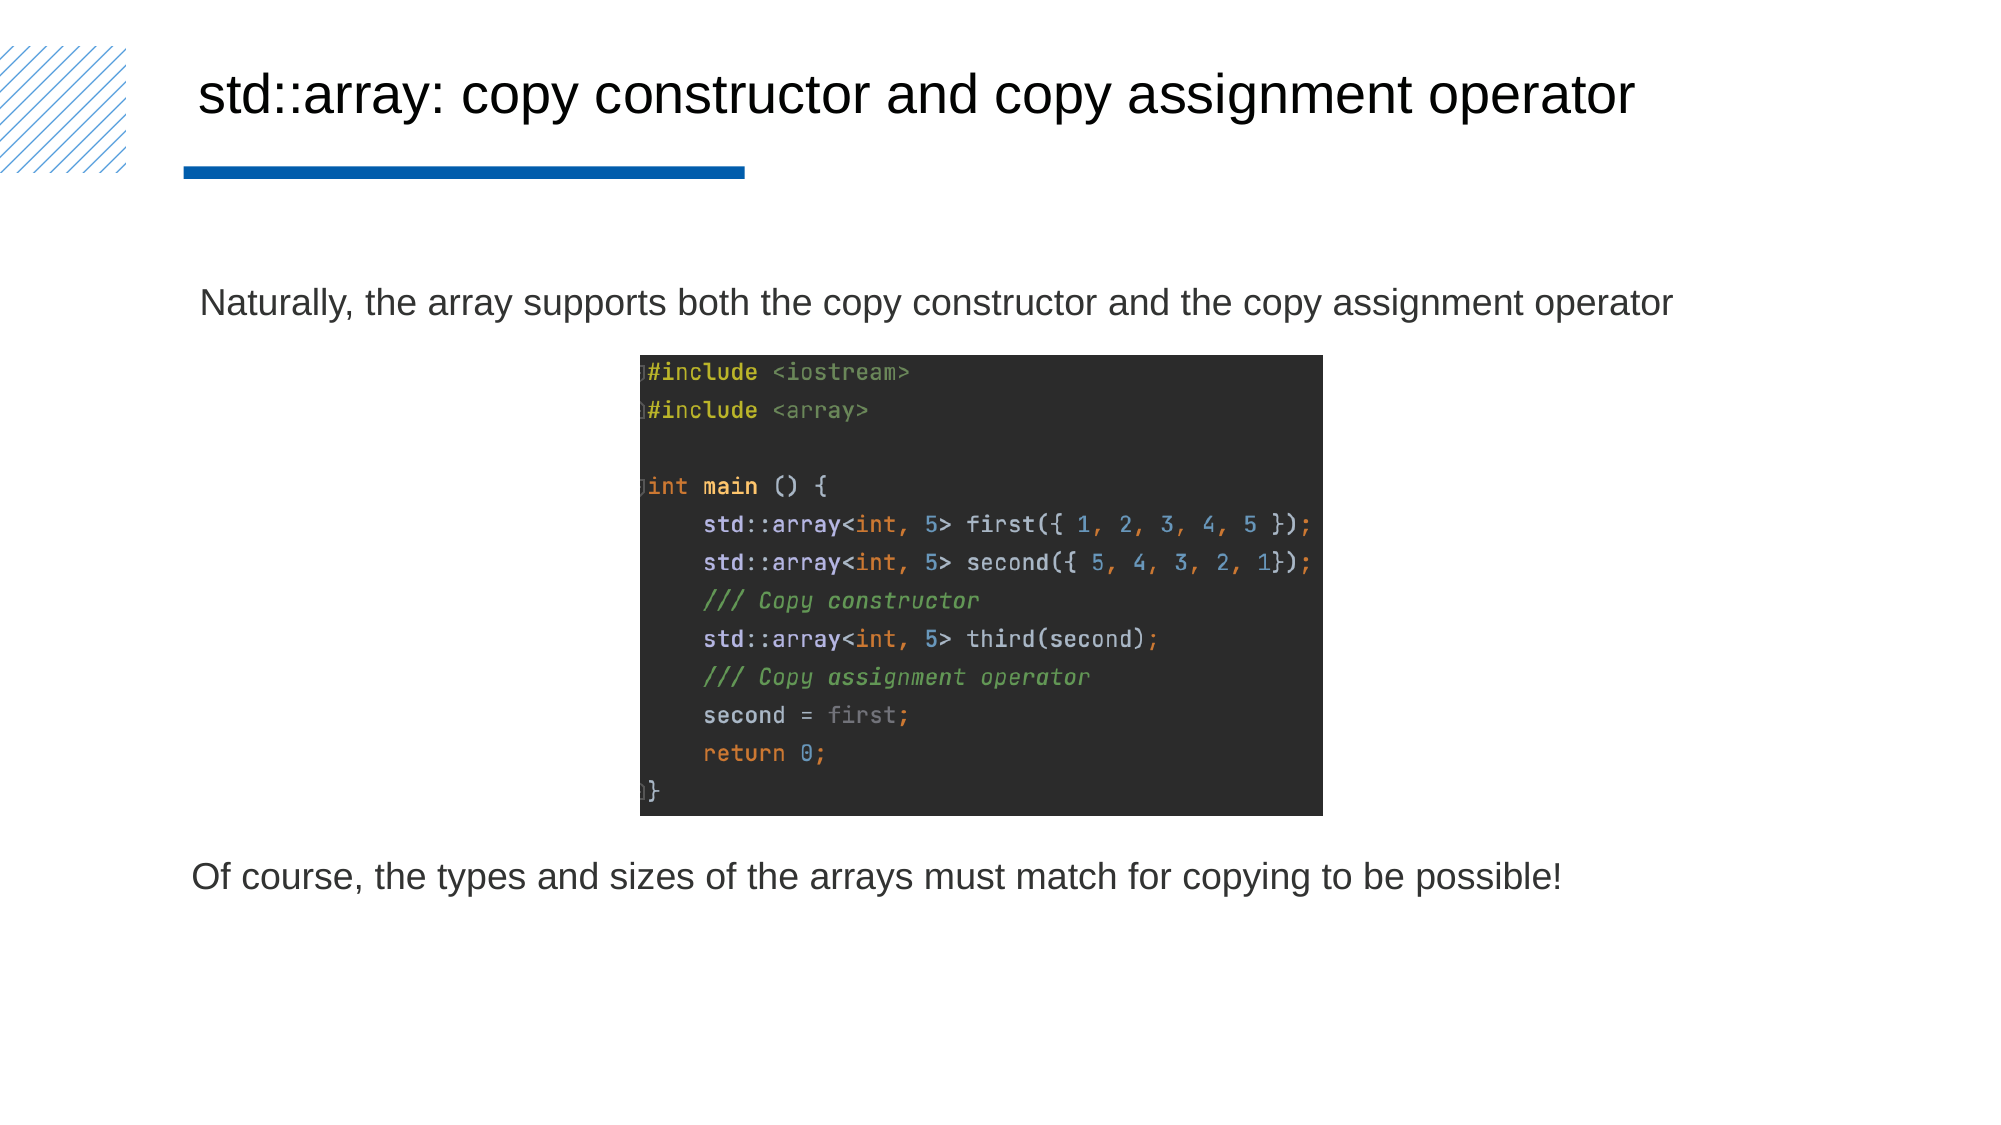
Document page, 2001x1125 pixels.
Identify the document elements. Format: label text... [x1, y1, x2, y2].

picture [640, 355, 1323, 816]
picture [0, 46, 126, 173]
list std::array: copy constructor and copy assignment operator [183, 58, 1780, 149]
text_box Of course, the types and sizes of the arrays must match for copying to be possible! [183, 844, 1800, 905]
text_box Naturally, the array supports both the copy constructor and the copy assignment operator [192, 270, 1808, 331]
